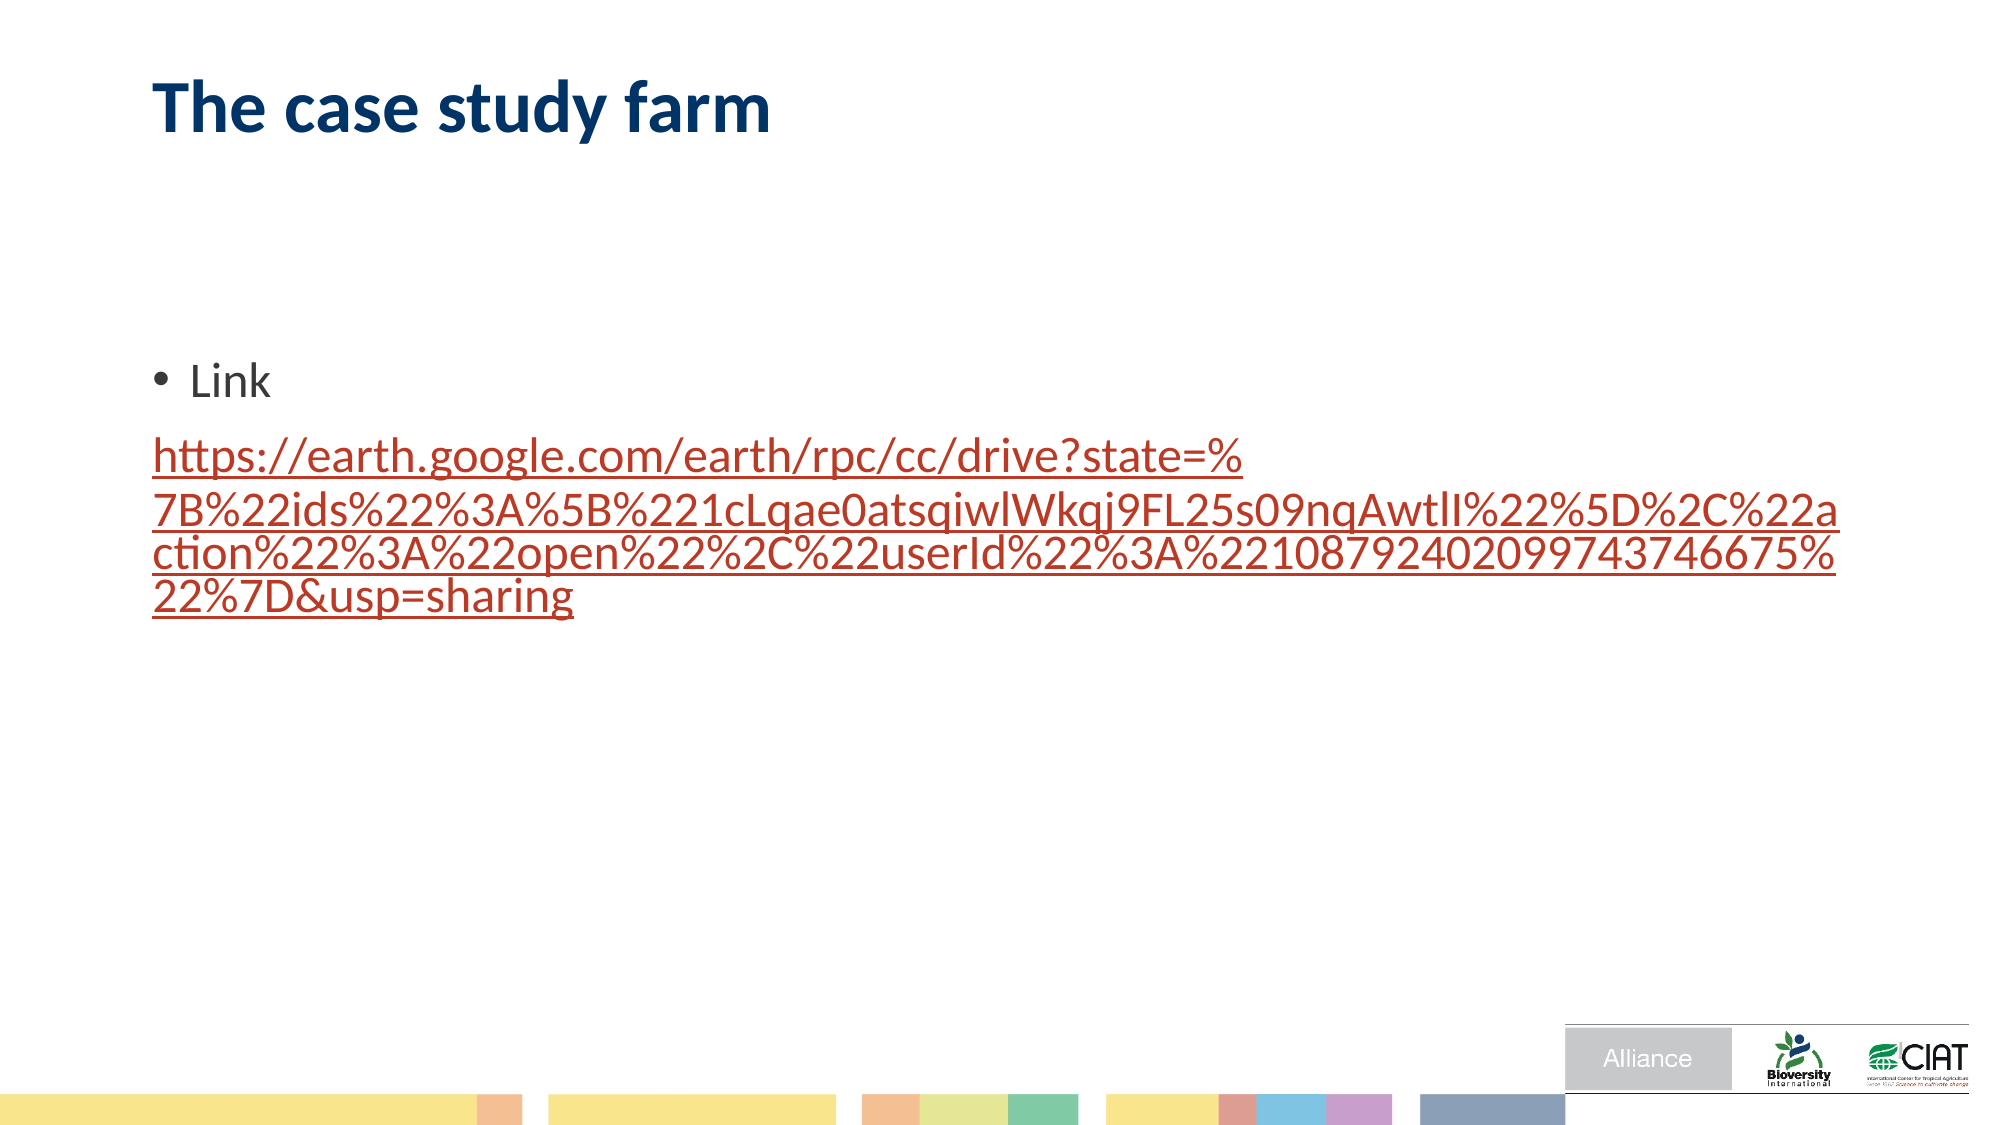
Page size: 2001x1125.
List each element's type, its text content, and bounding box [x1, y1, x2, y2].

title The case study farm [137, 59, 1863, 233]
picture [0, 0, 2000, 1125]
list Link https://earth.google.com/earth/rpc/cc/drive?state=%7B%22ids%22%3A%5B%221cLqae0atsqiwlWkqj9FL25s09nqAwtlI%22%5D%2C%22action%22%3A%22open%22%2C%22userId%22%3A%22108792402099743746675%22%7D&usp=sharing [137, 265, 1863, 980]
